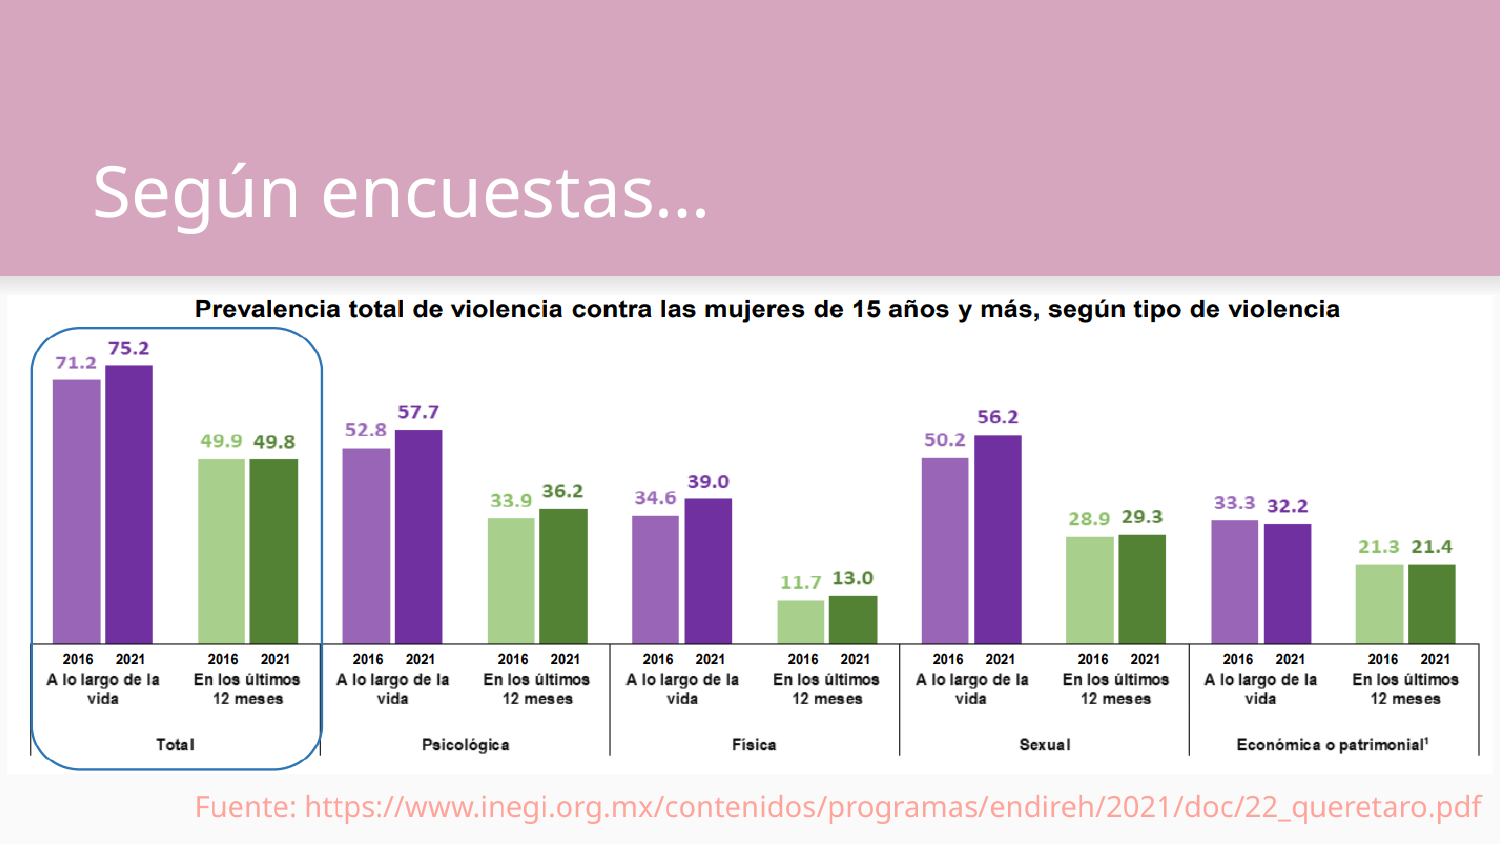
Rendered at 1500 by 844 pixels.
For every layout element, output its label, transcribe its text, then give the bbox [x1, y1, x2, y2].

text_box Fuente: https://www.inegi.org.mx/contenidos/programas/endireh/2021/doc/22_queretaro.pdf [179, 773, 1500, 844]
title Según encuestas… [77, 121, 1427, 248]
picture [7, 295, 1493, 774]
